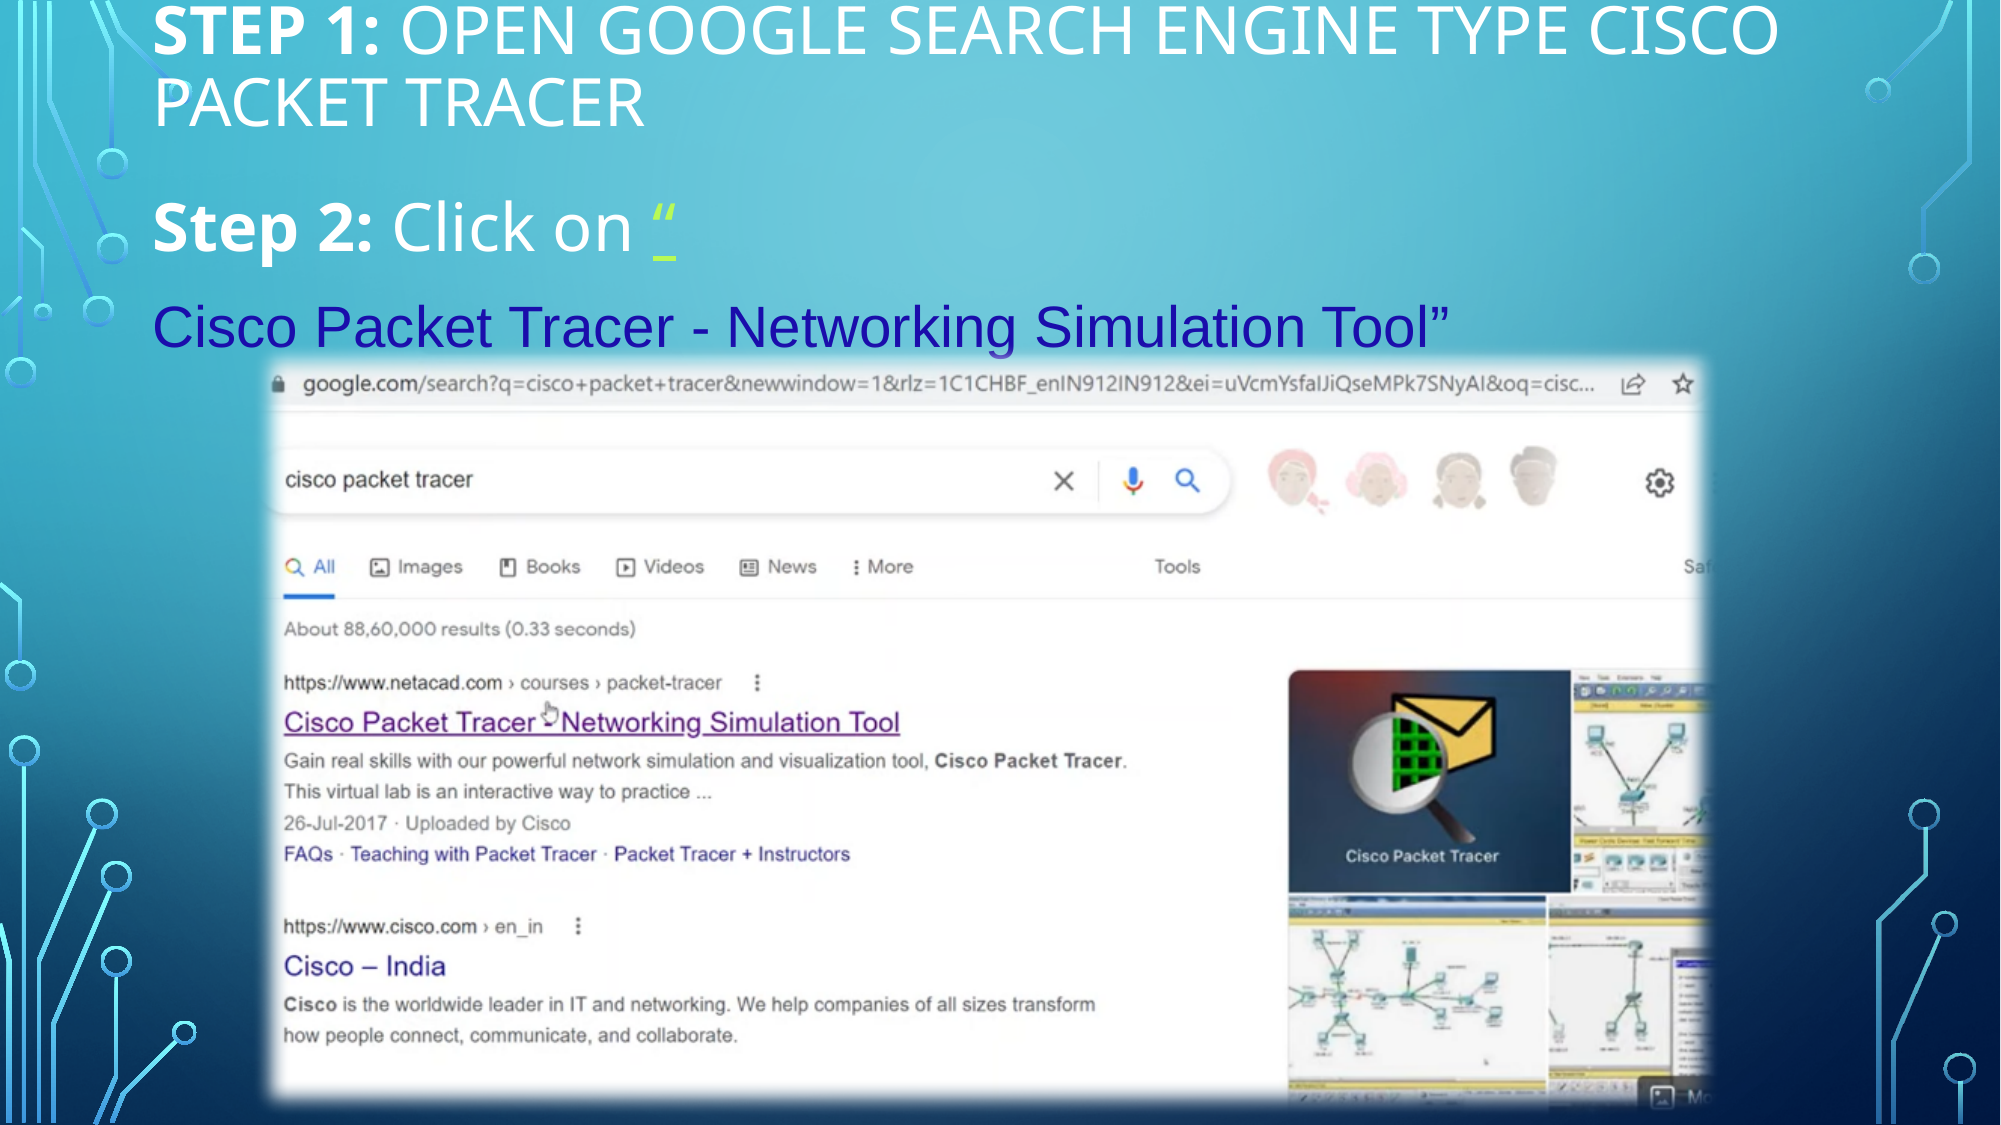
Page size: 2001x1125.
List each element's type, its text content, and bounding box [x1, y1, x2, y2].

picture [253, 343, 1721, 1117]
title Step 1: Open Google Search Engine type Cisco packet tracer [137, 59, 1863, 158]
list Step 2: Click on “Cisco Packet Tracer - Networking Simulation Tool” [137, 158, 1863, 1018]
